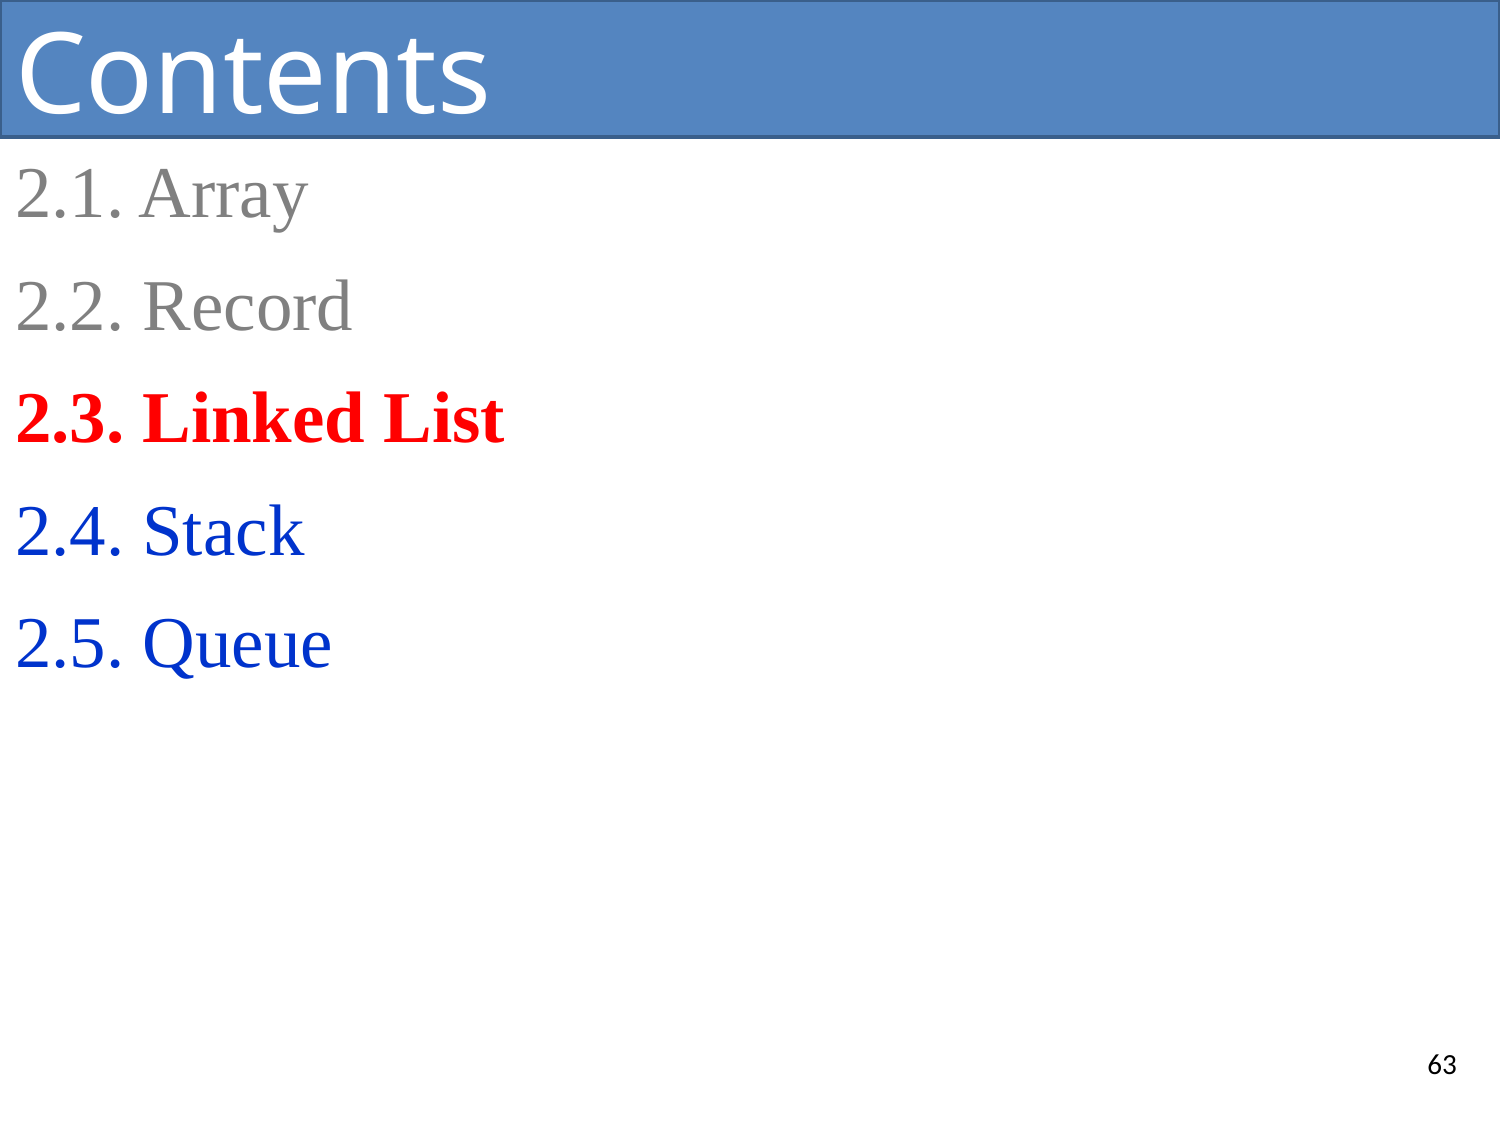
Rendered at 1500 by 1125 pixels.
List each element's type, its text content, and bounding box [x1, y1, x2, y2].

list 2.1. Array 2.2. Record 2.3. Linked List 2.4. Stack 2.5. Queue [0, 137, 1500, 1025]
title Contents [0, 0, 1500, 137]
slide_number 63 [1412, 1037, 1488, 1098]
